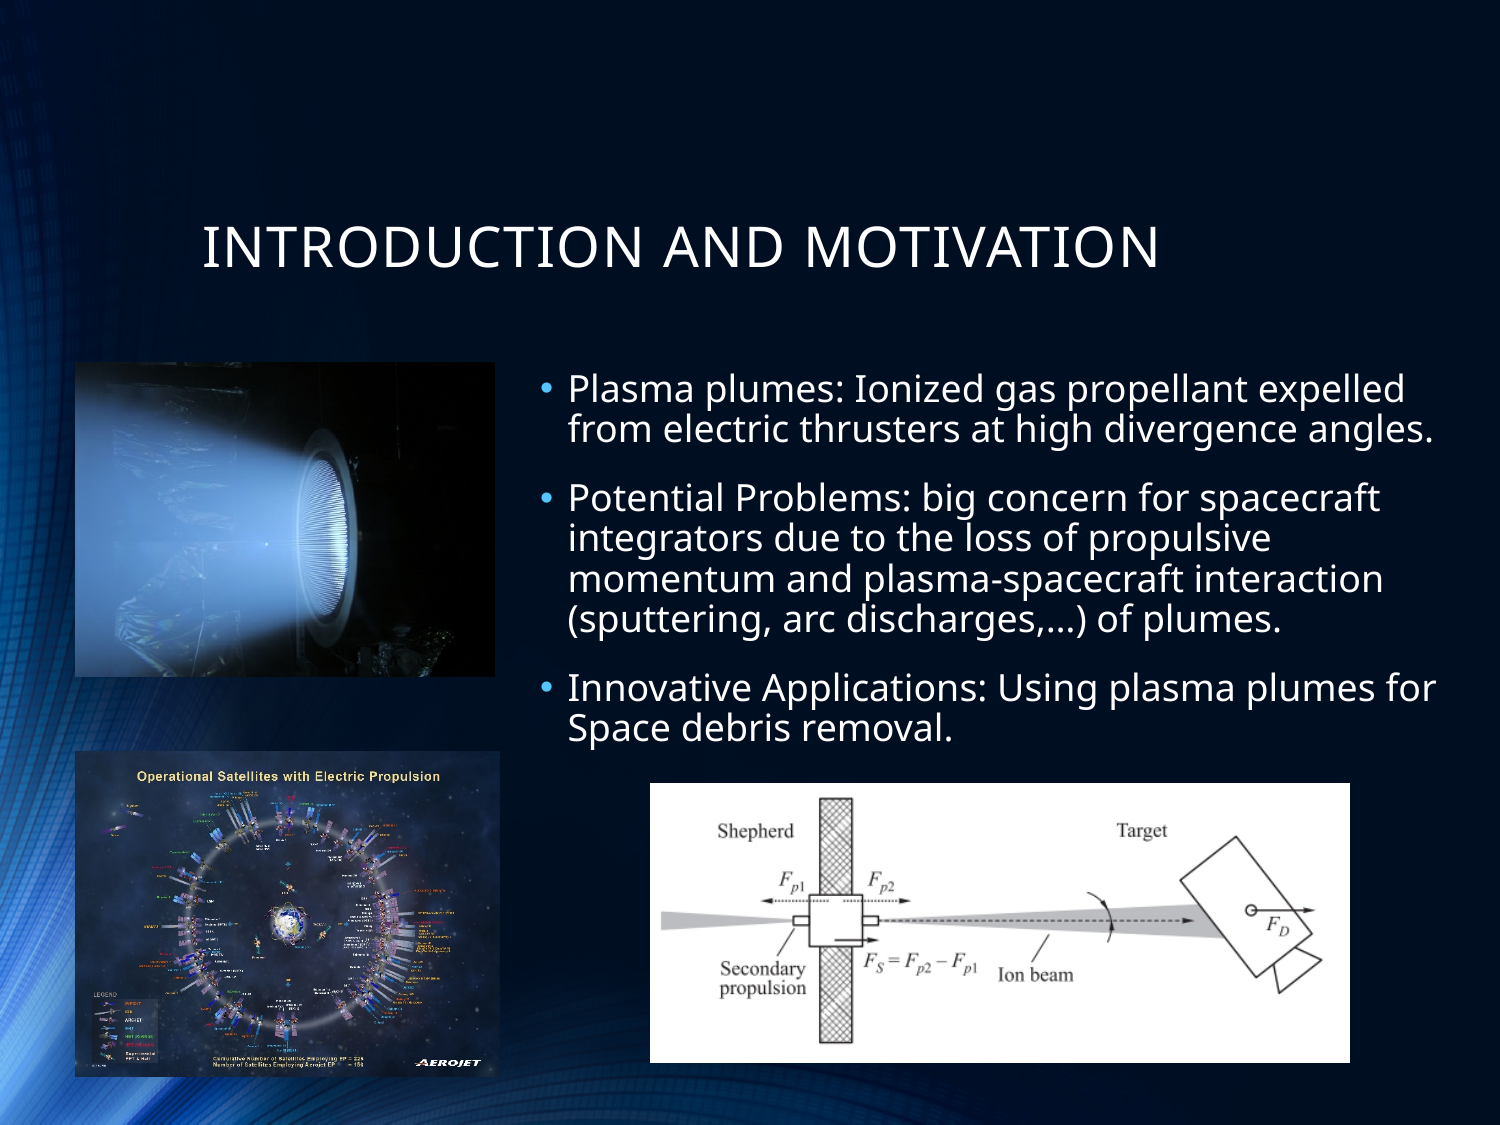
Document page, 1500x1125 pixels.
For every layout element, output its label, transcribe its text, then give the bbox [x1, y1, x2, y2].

title INTRODUCTION AND MOTIVATION [187, 62, 1313, 288]
list Plasma plumes: Ionized gas propellant expelled from electric thrusters at high divergence angles. Potential Problems: big concern for spacecraft integrators due to the loss of propulsive momentum and plasma-spacecraft interaction (sputtering, arc discharges,…) of plumes. Innovative Applications: Using plasma plumes for Space debris removal. [525, 362, 1475, 1063]
picture [0, 0, 1500, 1125]
